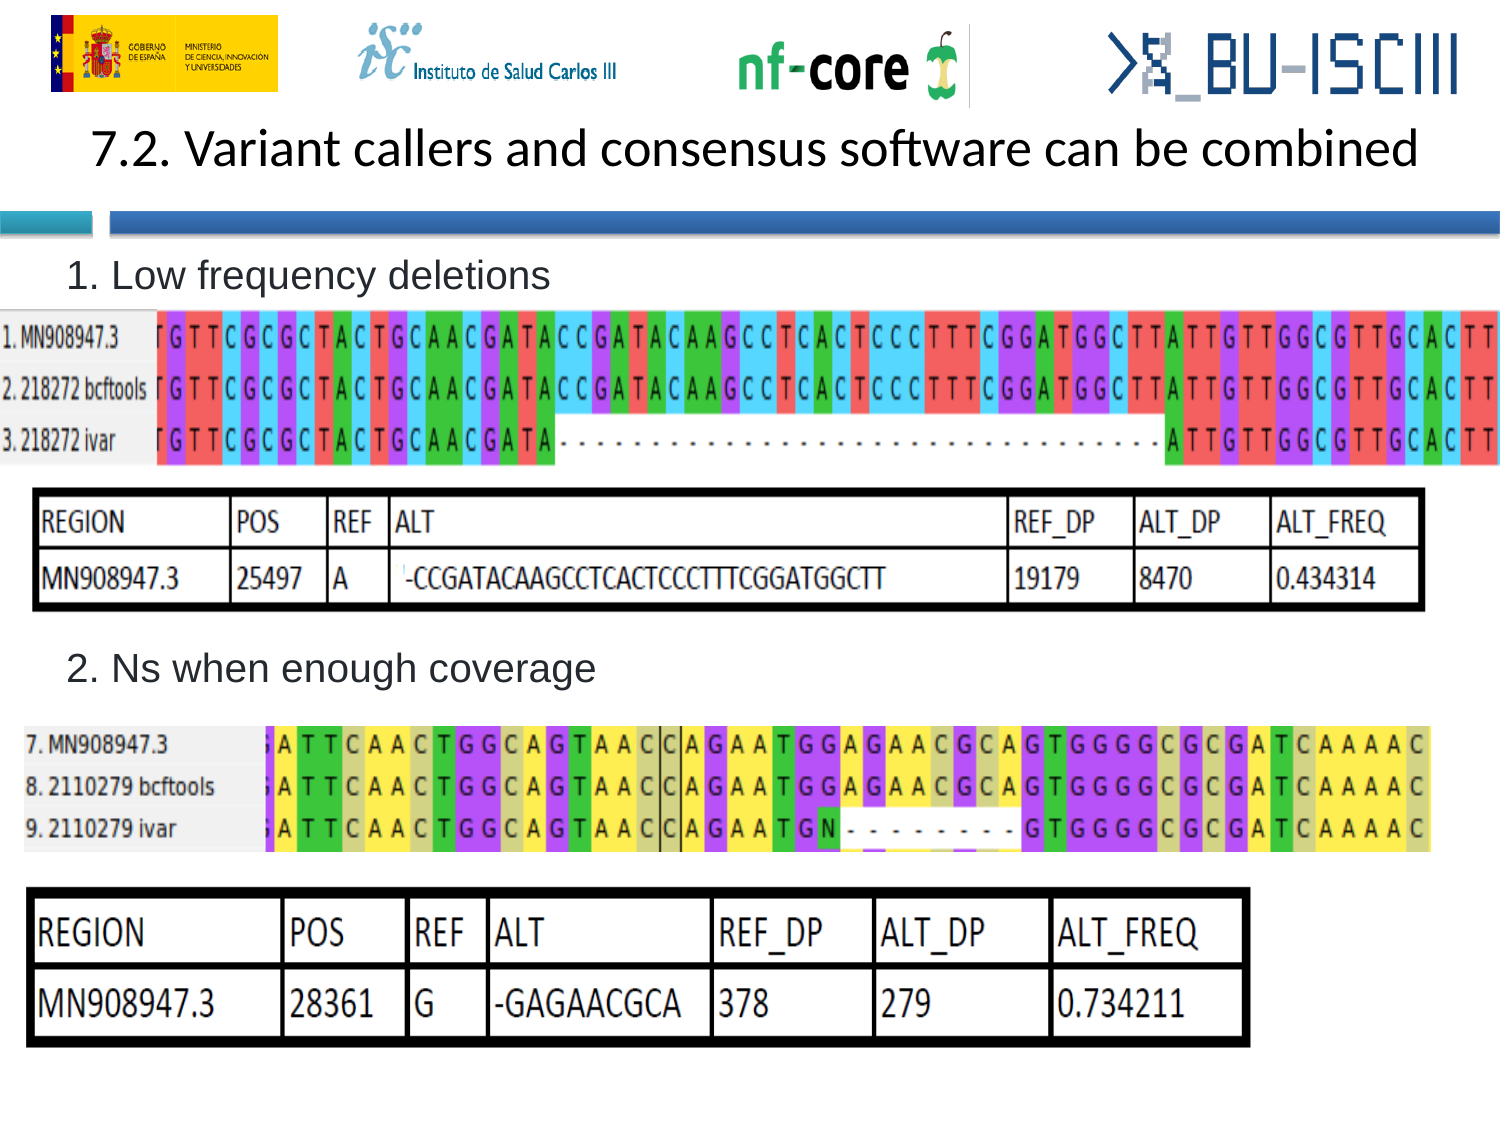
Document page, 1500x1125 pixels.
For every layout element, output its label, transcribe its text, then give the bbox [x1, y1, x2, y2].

text_box 1. Low frequency deletions [51, 226, 737, 308]
picture [24, 880, 1257, 1055]
picture [0, 309, 1500, 470]
picture [1095, 0, 1473, 80]
picture [729, 24, 970, 80]
picture [24, 471, 1431, 632]
picture [351, 15, 676, 80]
title 7.2. Variant callers and consensus software can be combined [75, 80, 1482, 211]
picture [51, 15, 278, 92]
picture [24, 725, 1431, 852]
text_box 2. Ns when enough coverage [51, 639, 695, 706]
